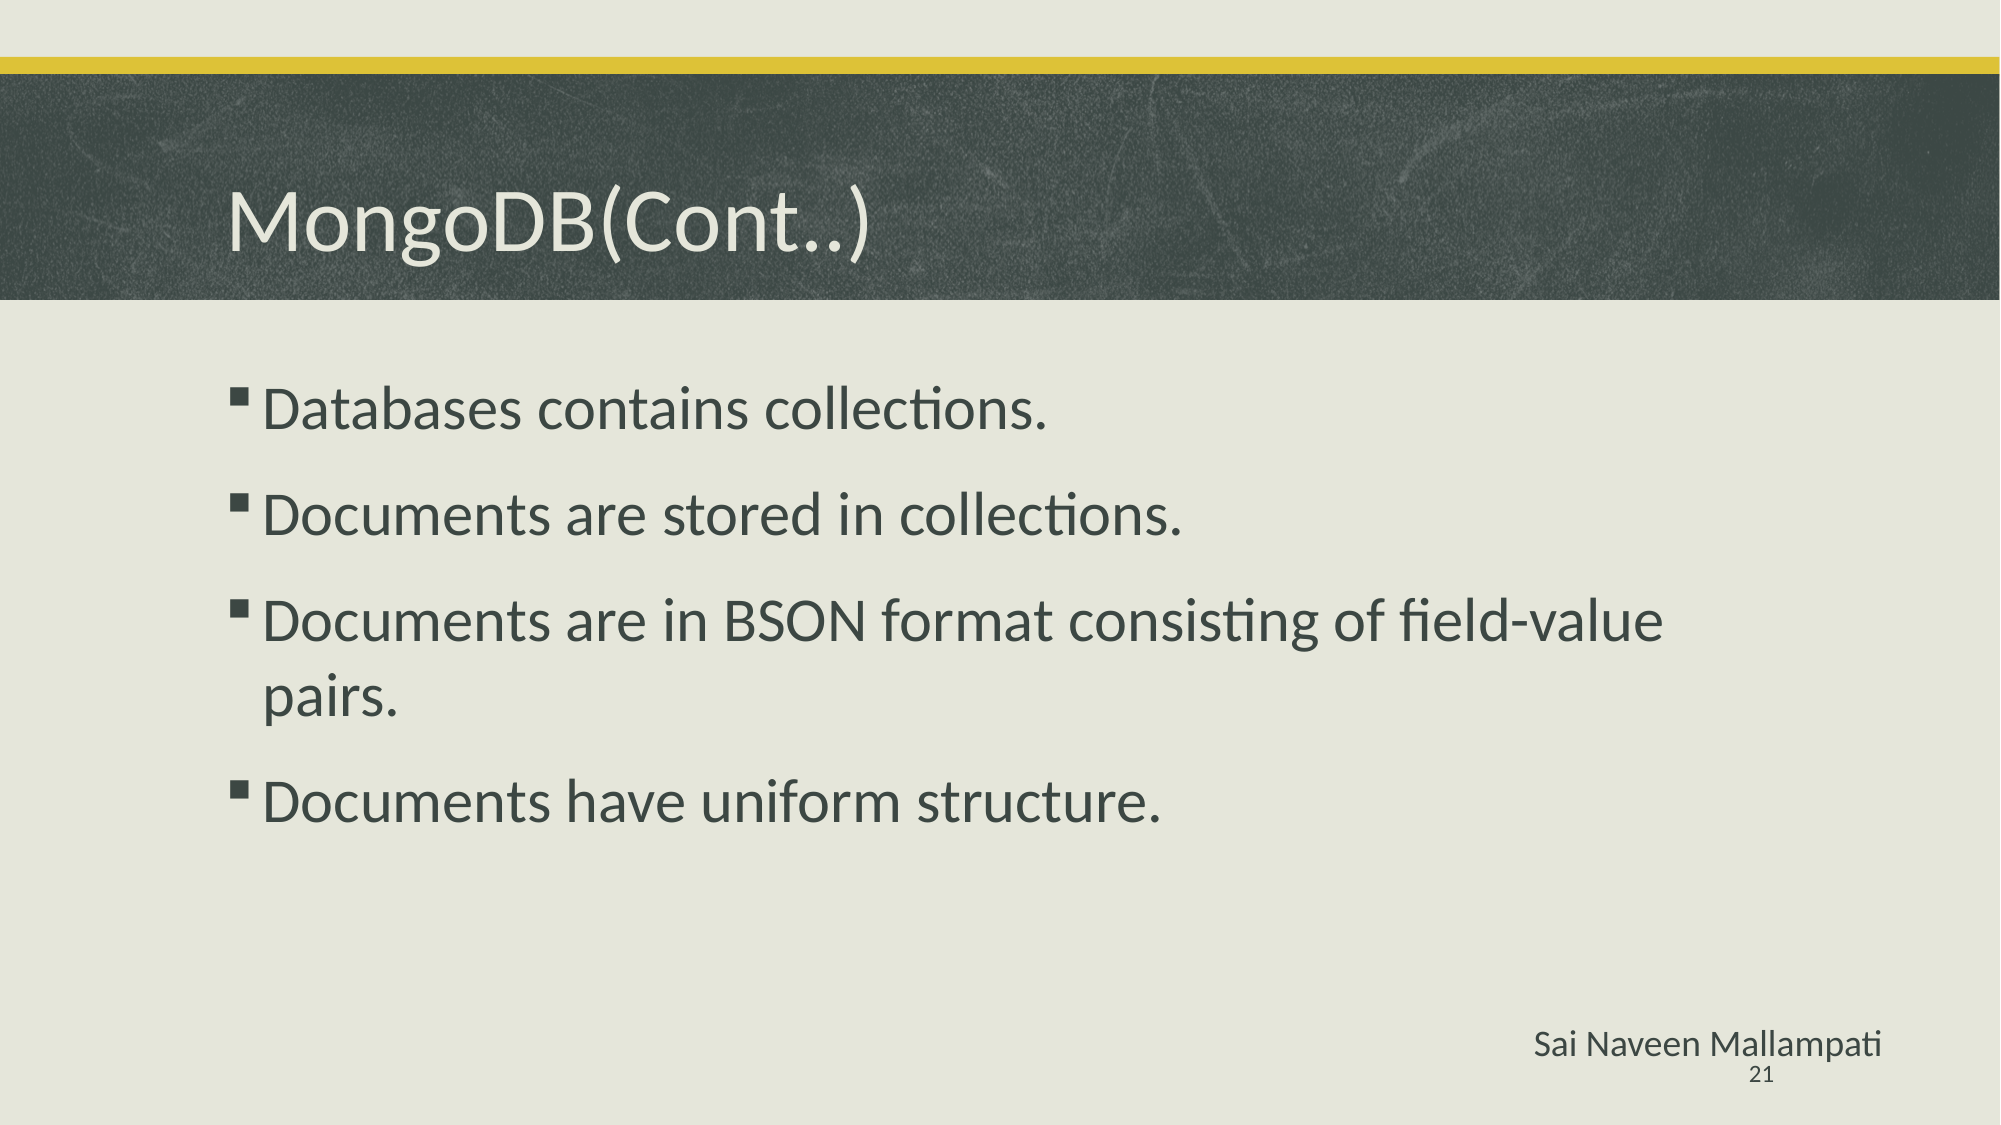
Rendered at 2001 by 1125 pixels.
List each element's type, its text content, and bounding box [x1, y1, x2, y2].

title MongoDB(Cont..) [210, 90, 949, 245]
text_box Sai Naveen Mallampati [1518, 1012, 1915, 1072]
slide_number 21 [1466, 1042, 1790, 1103]
picture [0, 74, 2000, 300]
list Databases contains collections. Documents are stored in collections. Documents are in BSON format consisting of field-value pairs. Documents have uniform structure. [210, 359, 1790, 1014]
